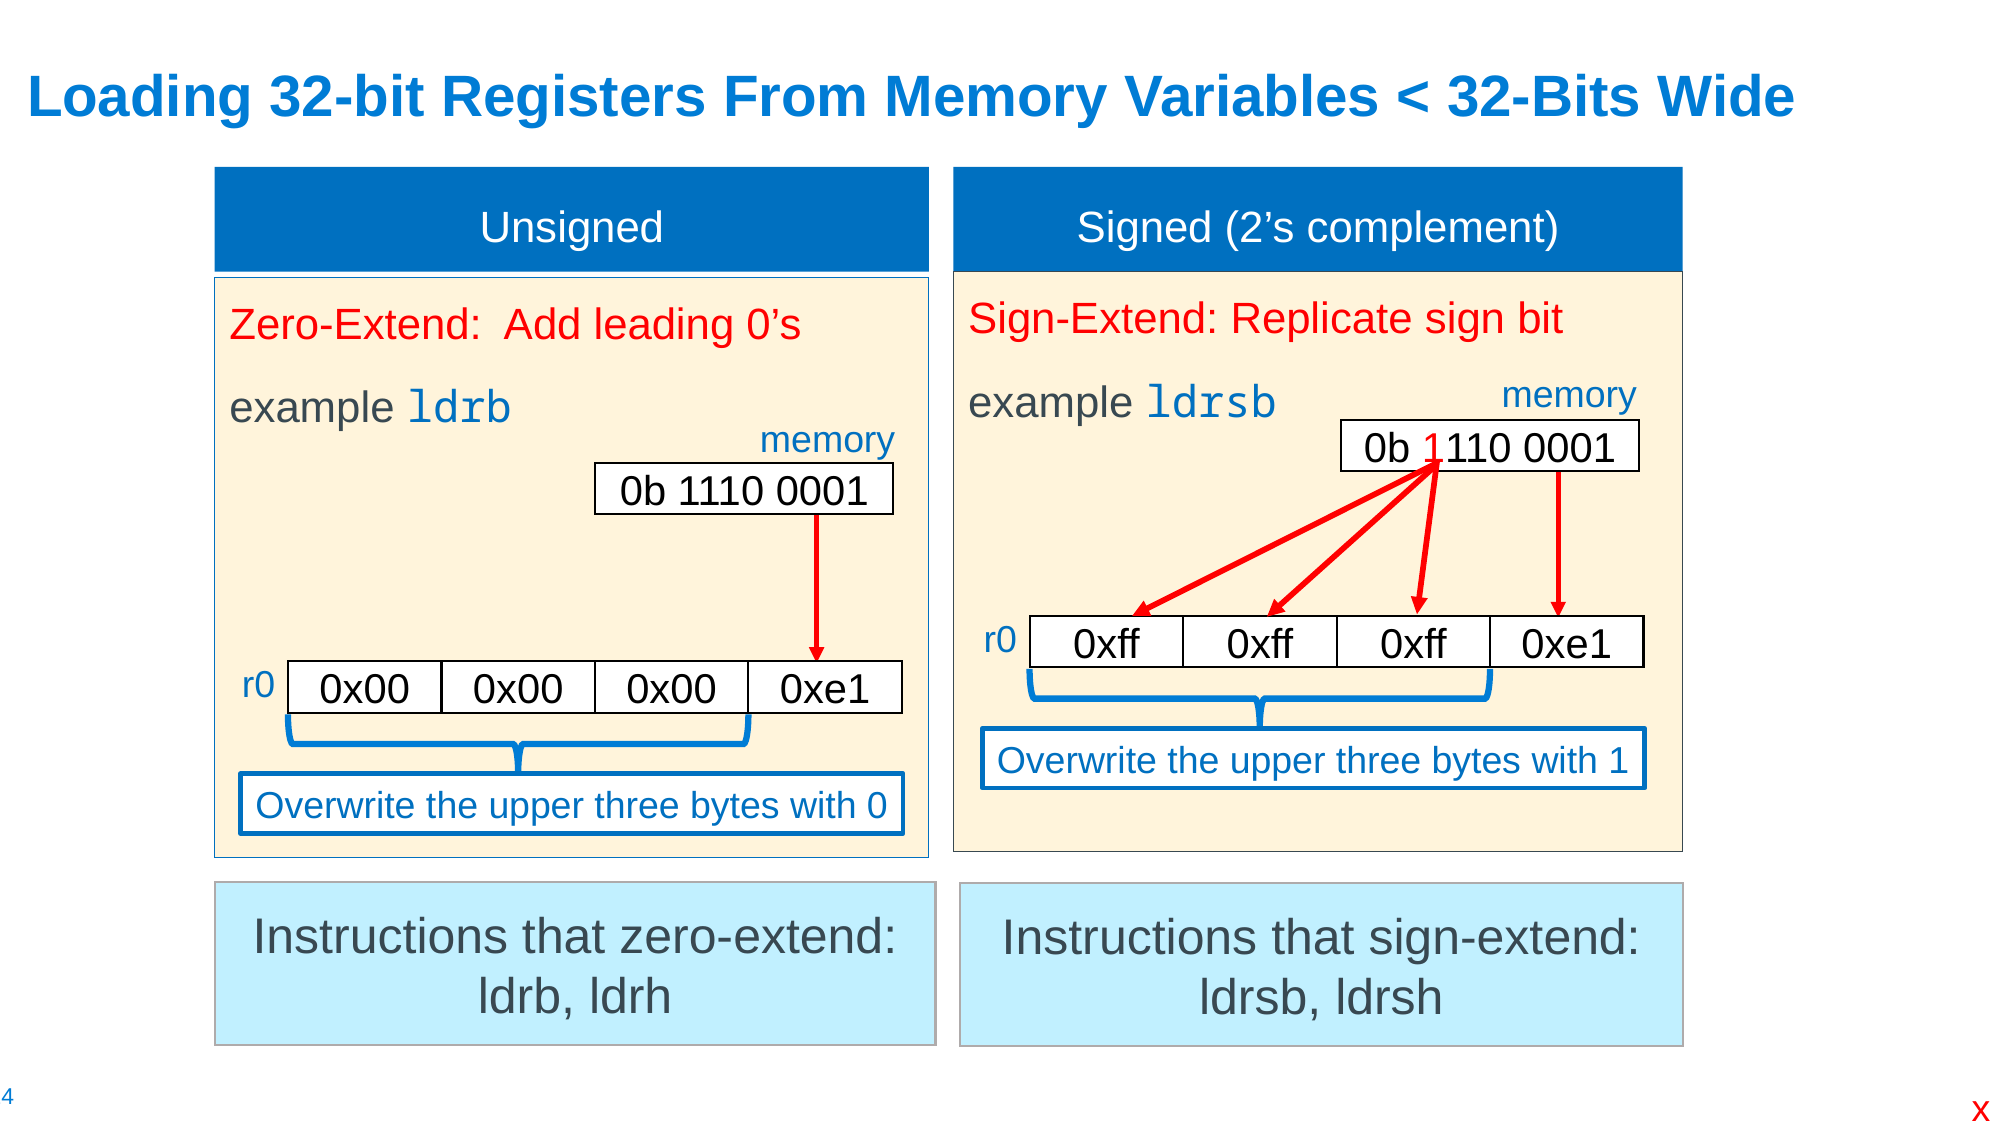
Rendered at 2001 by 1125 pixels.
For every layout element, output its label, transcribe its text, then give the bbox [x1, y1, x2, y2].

text_box memory [745, 408, 911, 468]
text_box Zero-Extend: Add leading 0’s example ldrb [214, 277, 929, 858]
text_box Overwrite the upper three bytes with 0 [240, 773, 904, 834]
text_box Unsigned [214, 166, 929, 272]
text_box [953, 166, 1683, 1046]
text_box 0b 1110 0001 [594, 462, 894, 515]
text_box [287, 714, 749, 773]
text_box x [1956, 1076, 2000, 1125]
text_box Instructions that zero-extend: ldrb, ldrh [214, 881, 937, 1046]
title Loading 32-bit Registers From Memory Variables < 32-Bits Wide [12, 19, 1987, 137]
text_box r0 [227, 652, 291, 713]
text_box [288, 661, 902, 713]
